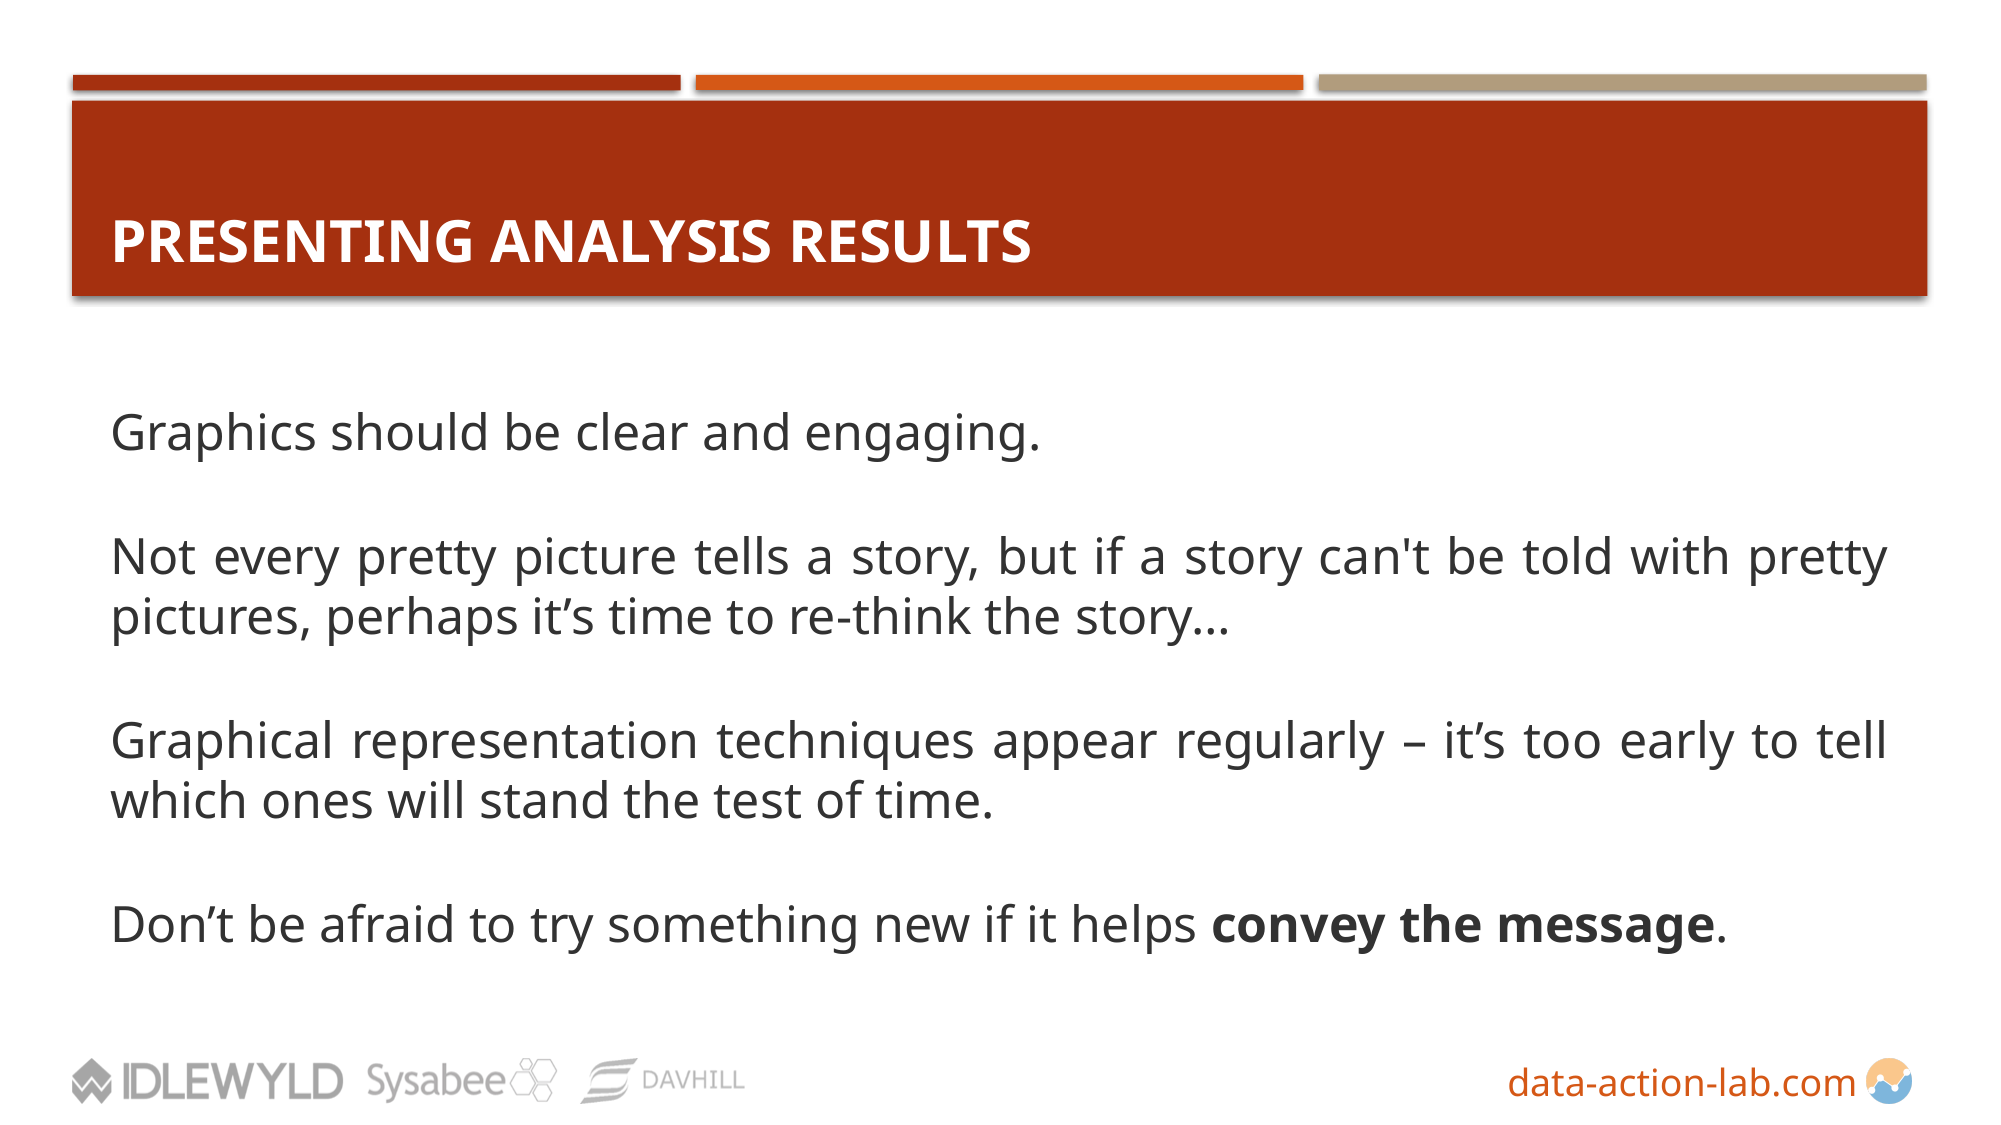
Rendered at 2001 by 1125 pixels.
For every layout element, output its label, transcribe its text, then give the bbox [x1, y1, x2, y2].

title Presenting Analysis Results [95, 115, 1905, 282]
list Graphics should be clear and engaging. Not every pretty picture tells a story, but if a story can't be told with pretty pictures, perhaps it’s time to re-think the story… Graphical representation techniques appear regularly – it’s too early to tell which ones will stand the test of time. Don’t be afraid to try something new if it helps convey the message. [95, 357, 1905, 1037]
picture [72, 1058, 745, 1104]
